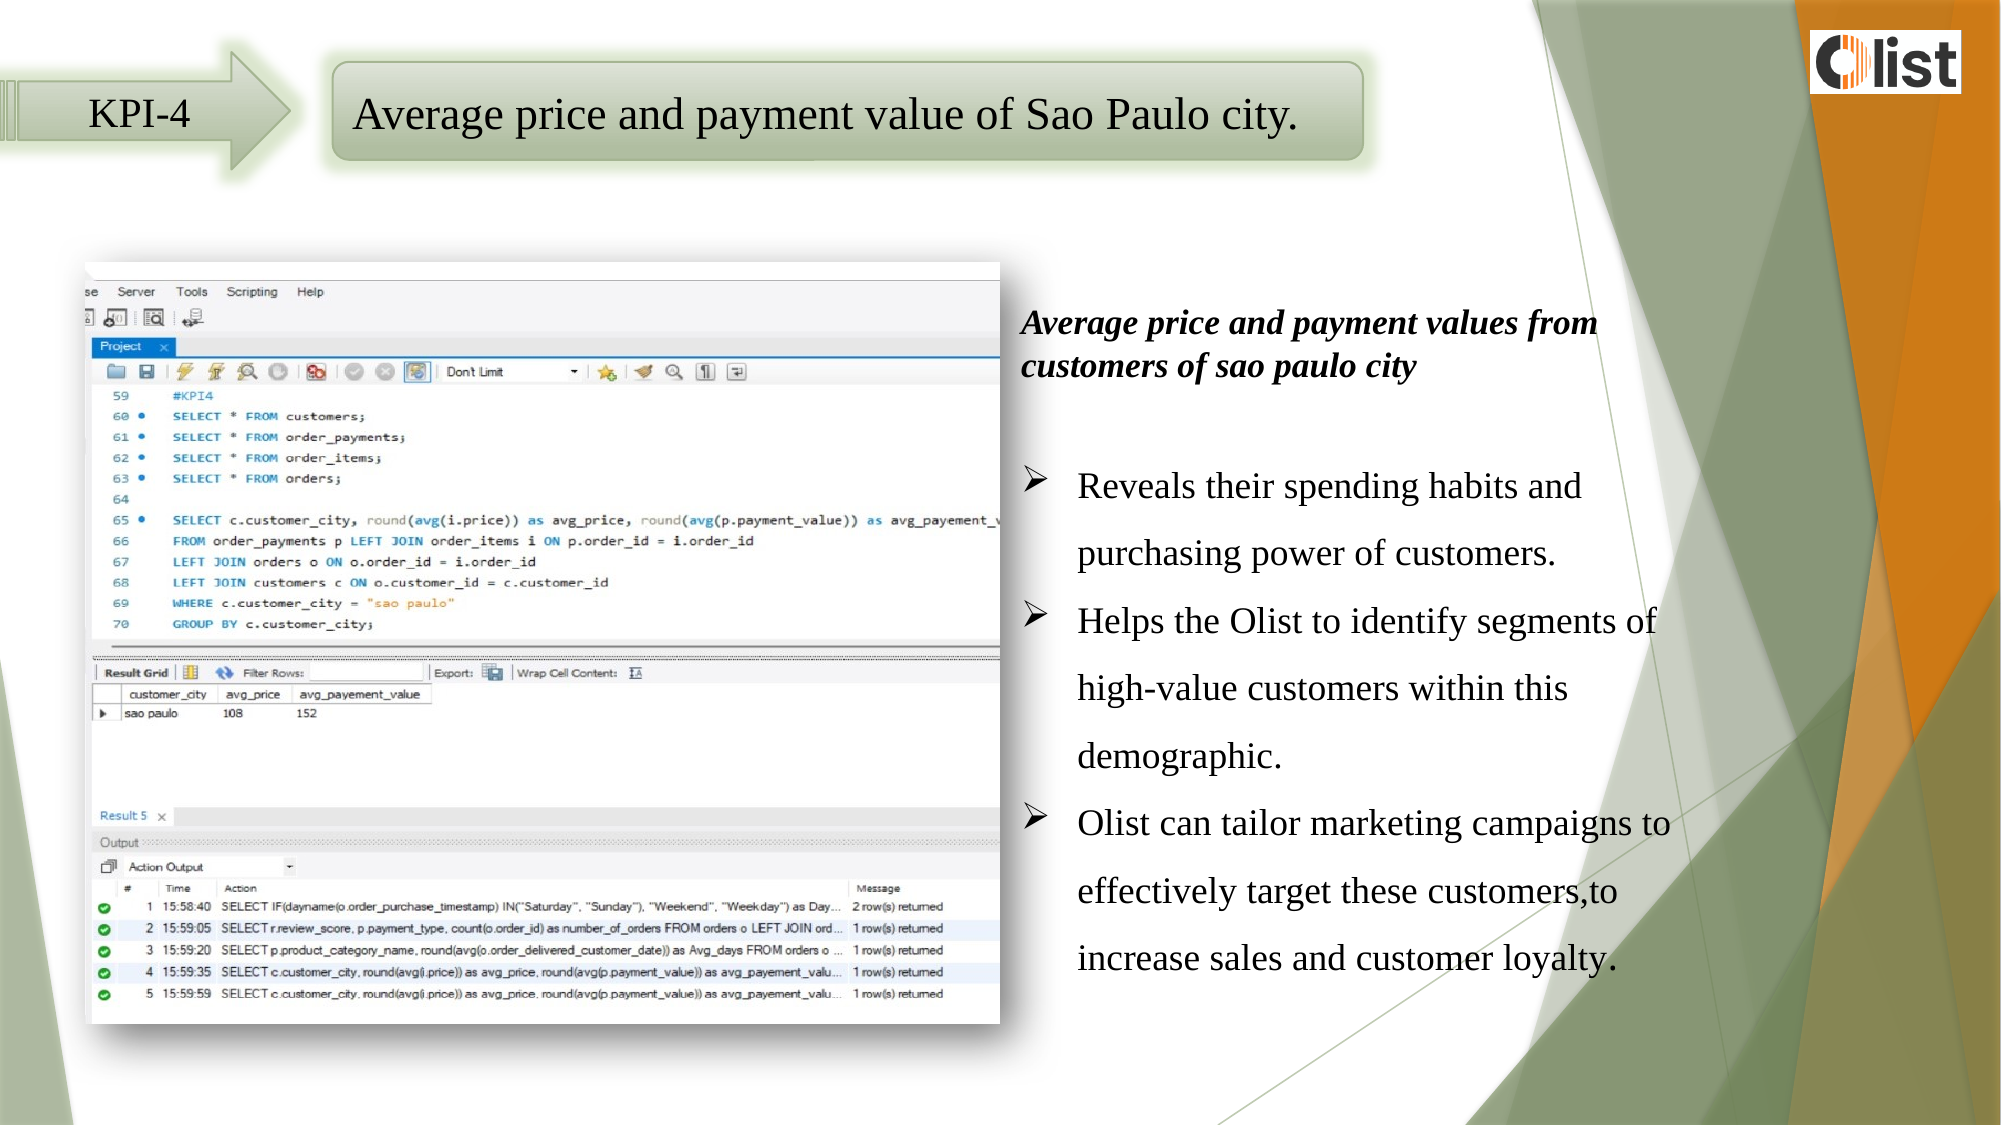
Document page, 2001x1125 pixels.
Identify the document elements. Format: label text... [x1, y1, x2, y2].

text_box KPI-4 [0, 80, 5, 141]
text_box Average price and payment values from customers of sao paulo city [1006, 291, 1720, 392]
text_box KPI-4 [6, 80, 16, 141]
text_box Average price and payment value of Sao Paulo city. [331, 60, 1365, 161]
picture [84, 261, 1001, 1025]
text_box Reveals their spending habits and purchasing power of customers. Helps the Olist to identify segments of high-value customers within this demographic. Olist can tailor marketing campaigns to effectively target these customers,to increase sales and customer loyalty. [1006, 430, 1720, 986]
text_box KPI-4 [17, 51, 291, 171]
picture [1810, 29, 1963, 95]
